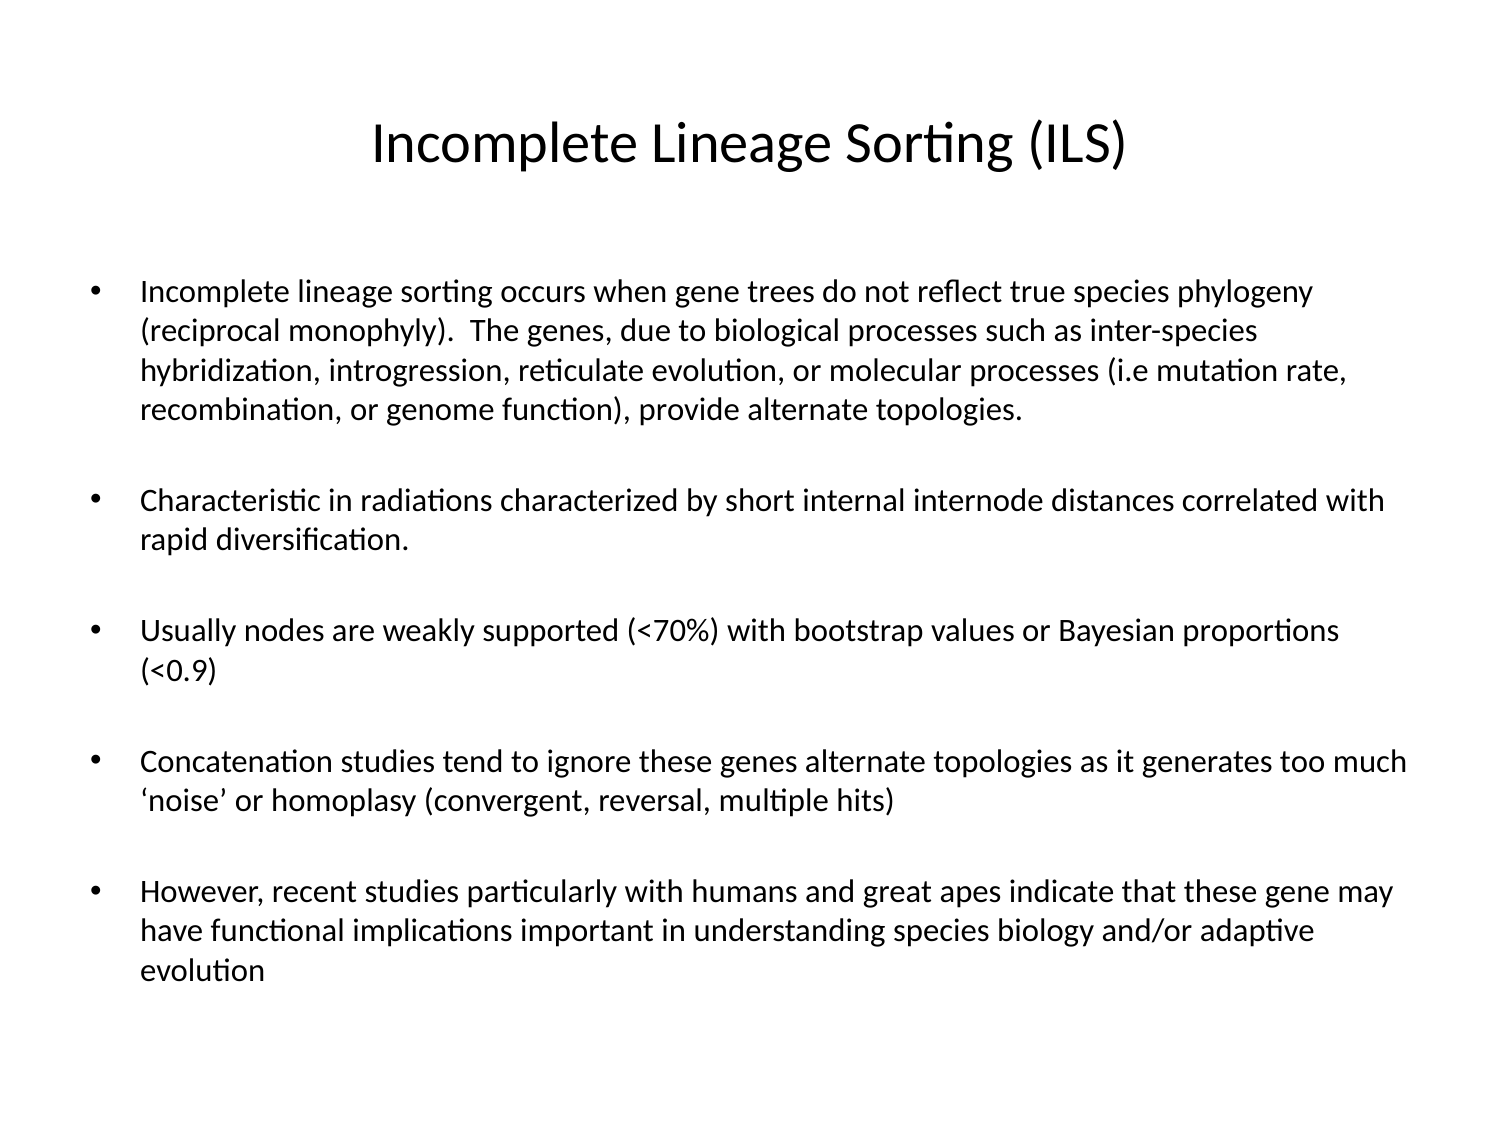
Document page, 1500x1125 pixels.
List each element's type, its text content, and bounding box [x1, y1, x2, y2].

title Incomplete Lineage Sorting (ILS) [75, 45, 1425, 233]
list Incomplete lineage sorting occurs when gene trees do not reflect true species phylogeny (reciprocal monophyly). The genes, due to biological processes such as inter-species hybridization, introgression, reticulate evolution, or molecular processes (i.e mutation rate, recombination, or genome function), provide alternate topologies. Characteristic in radiations characterized by short internal internode distances correlated with rapid diversification. Usually nodes are weakly supported (<70%) with bootstrap values or Bayesian proportions (<0.9) Concatenation studies tend to ignore these genes alternate topologies as it generates too much ‘noise’ or homoplasy (convergent, reversal, multiple hits) However, recent studies particularly with humans and great apes indicate that these gene may have functional implications important in understanding species biology and/or adaptive evolution [75, 262, 1425, 1005]
